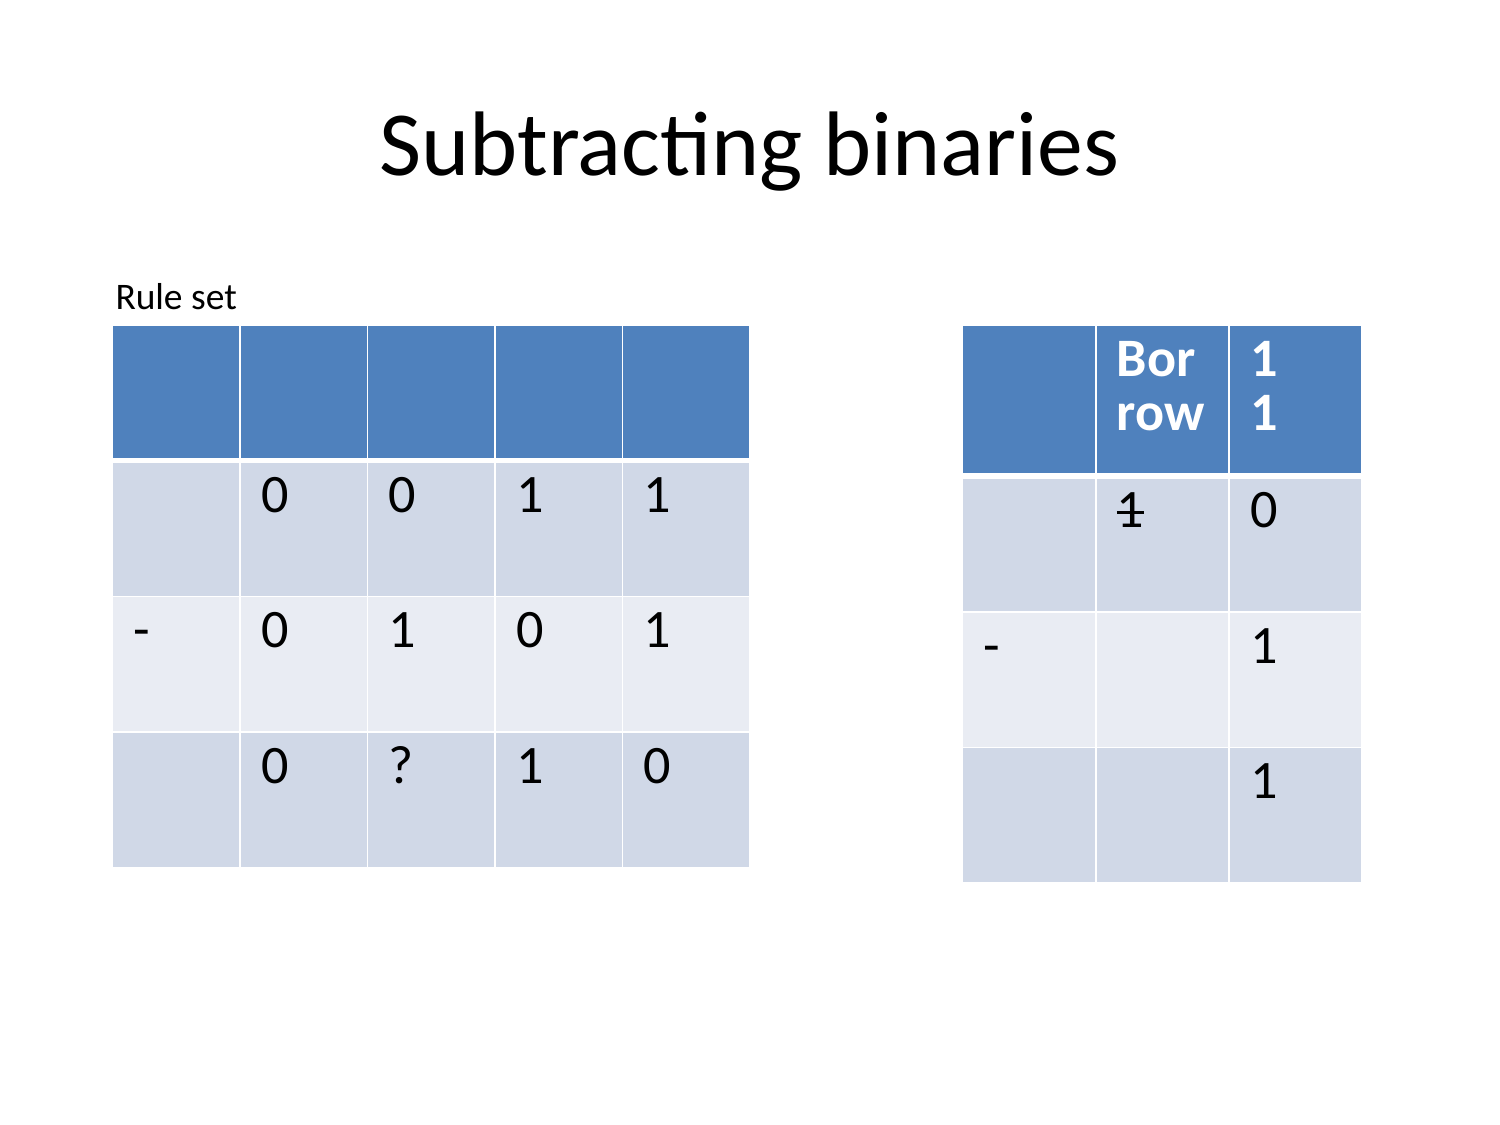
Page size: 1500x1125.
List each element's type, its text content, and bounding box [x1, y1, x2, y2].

table_cell ? [368, 733, 494, 867]
table_header Borrow [1097, 326, 1228, 473]
table_cell 1 [1230, 613, 1361, 747]
table_header [963, 326, 1095, 473]
table_cell 0 [241, 597, 367, 731]
table_cell [113, 733, 239, 867]
table_header 1 1 [1230, 326, 1361, 473]
table_header [496, 326, 622, 458]
table_cell 0 [1230, 479, 1361, 611]
table_cell [113, 463, 239, 596]
table_cell 1 [623, 597, 749, 731]
text_box Rule set [100, 264, 253, 325]
table_cell - [113, 597, 239, 731]
table_header [368, 326, 494, 458]
table_cell 1 [496, 463, 622, 596]
table_cell 1 [496, 733, 622, 867]
table_cell 1 [623, 463, 749, 596]
table_header [623, 326, 749, 458]
table_cell - [963, 613, 1095, 747]
table_cell 0 [241, 733, 367, 867]
table_cell 0 [623, 733, 749, 867]
title Subtracting binaries [75, 45, 1425, 233]
table_header [241, 326, 367, 458]
table_cell 1 [368, 597, 494, 731]
table_cell 1 [1230, 748, 1361, 882]
table_cell 0 [368, 463, 494, 596]
table_cell [963, 479, 1095, 611]
table_cell [1097, 613, 1228, 747]
table_cell [1097, 748, 1228, 882]
table_header [113, 326, 239, 458]
table_cell [963, 748, 1095, 882]
table_cell 0 [496, 597, 622, 731]
table_cell 0 [241, 463, 367, 596]
table_cell 1 [1097, 479, 1228, 611]
